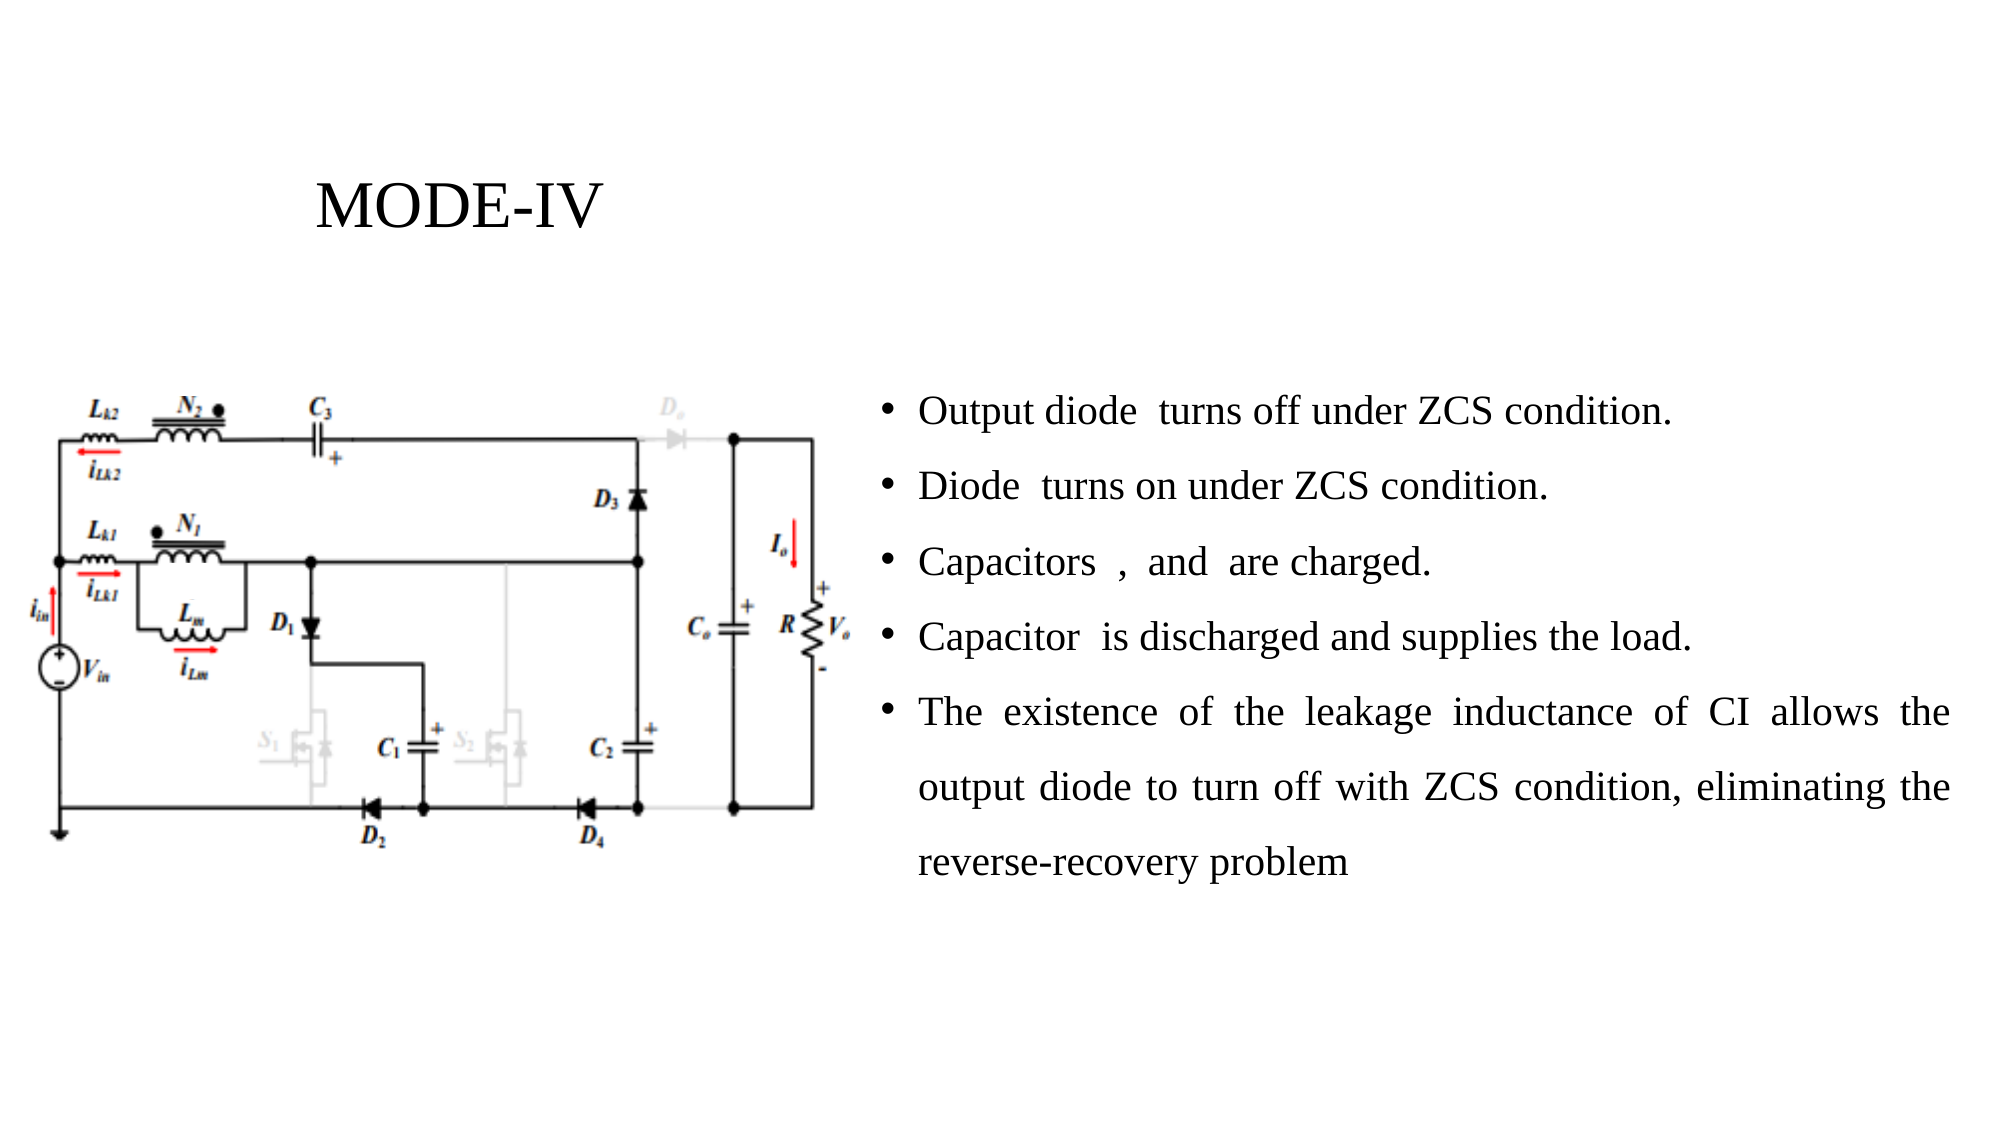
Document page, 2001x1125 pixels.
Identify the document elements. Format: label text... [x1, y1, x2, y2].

picture [0, 396, 851, 854]
title MODE-IV [137, 75, 783, 338]
